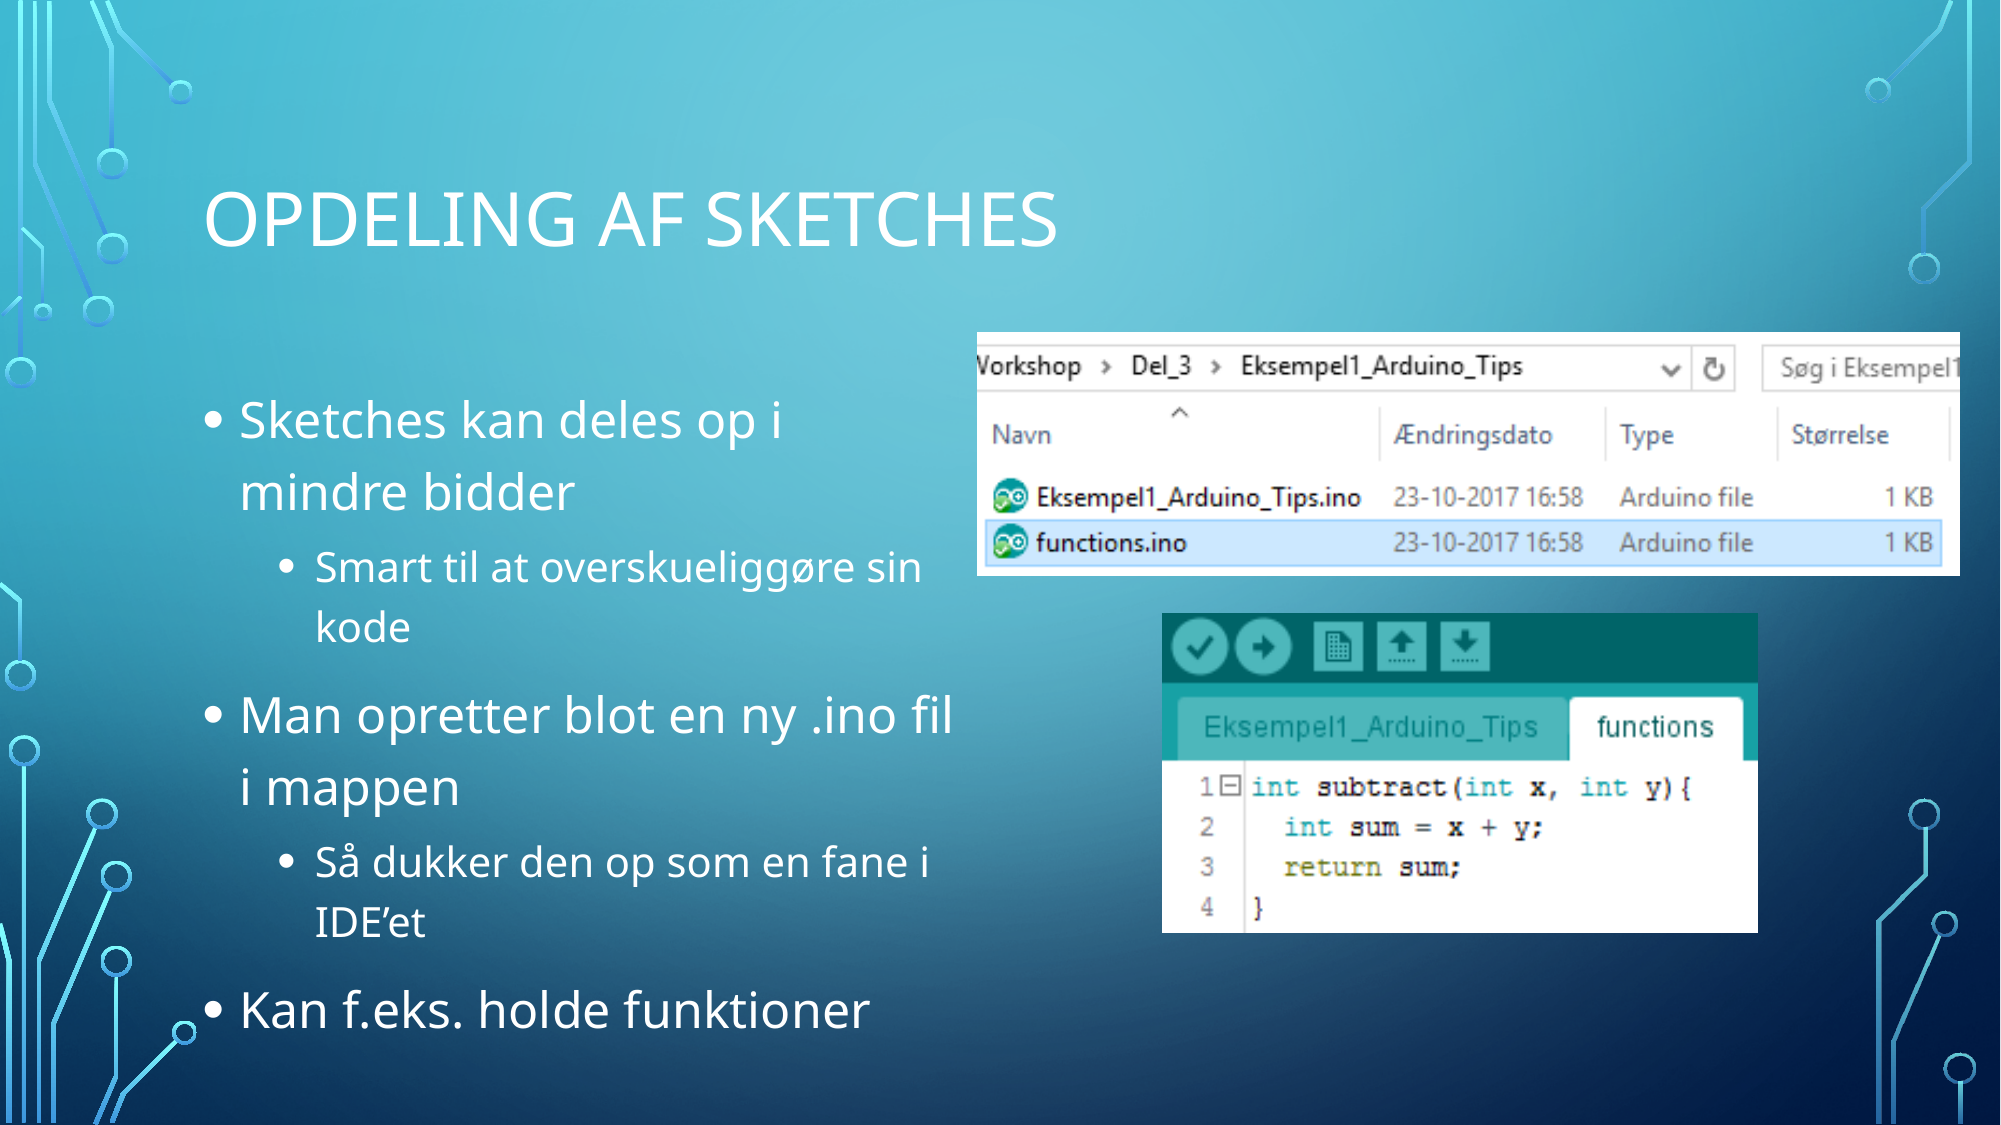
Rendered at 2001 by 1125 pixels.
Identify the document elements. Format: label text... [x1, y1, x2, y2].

picture [1161, 613, 1758, 933]
picture [976, 331, 1961, 576]
title Opdeling af sketches [187, 101, 1813, 344]
list Sketches kan deles op i mindre bidder Smart til at overskueliggøre sin kode Man opretter blot en ny .ino fil i mappen Så dukker den op som en fane i IDE’et Kan f.eks. holde funktioner [187, 369, 978, 950]
